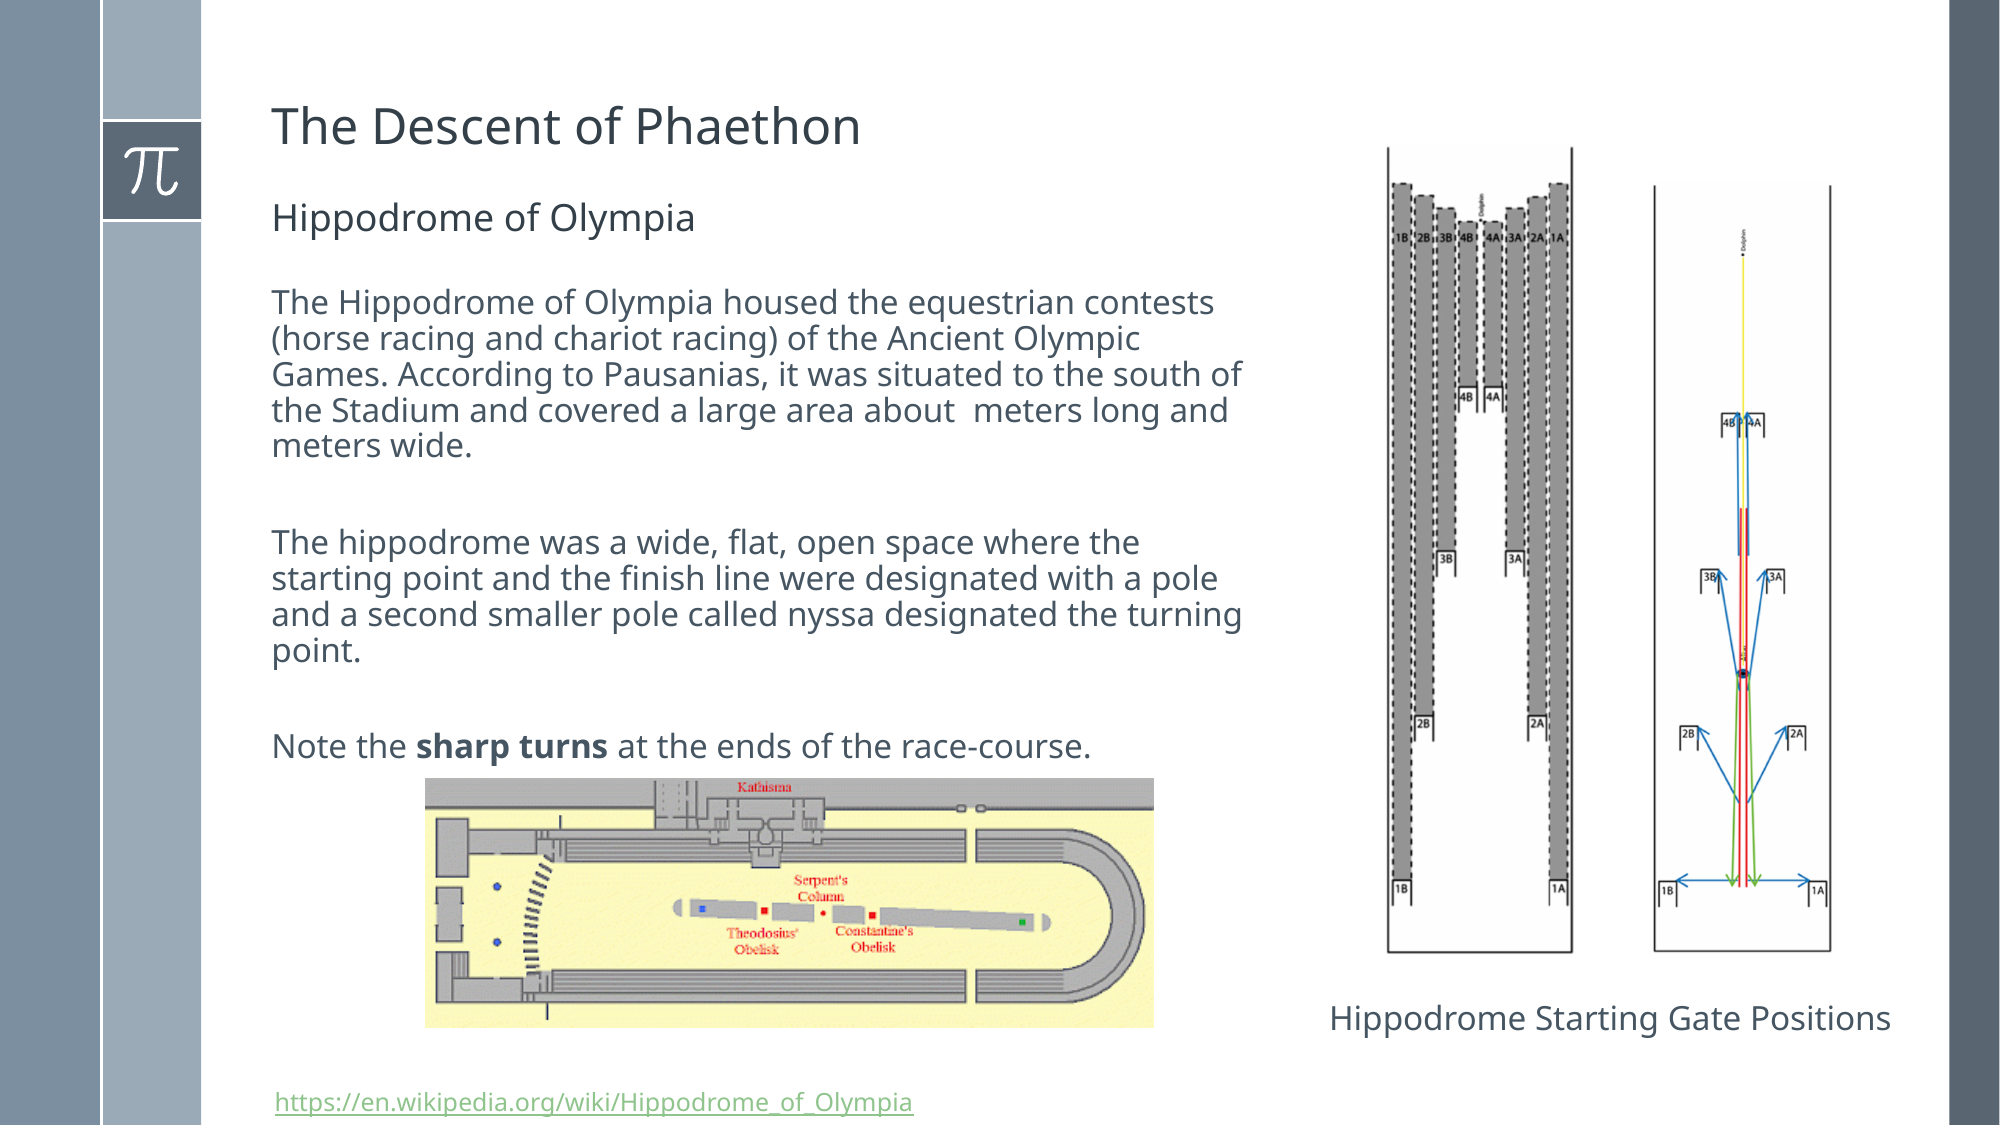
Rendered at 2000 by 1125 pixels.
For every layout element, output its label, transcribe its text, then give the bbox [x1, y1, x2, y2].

text_box Hippodrome of Olympia [1575, 162, 1862, 247]
picture [425, 778, 1154, 1029]
text_box Hippodrome Starting Gate Positions [1314, 989, 1908, 1045]
title The Descent of Phaethon [256, 96, 1862, 162]
text_box https://en.wikipedia.org/wiki/Hippodrome_of_Olympia [259, 1079, 1862, 1125]
picture [1073, 144, 2000, 954]
text_box Hippodrome of Olympia [256, 162, 1384, 247]
